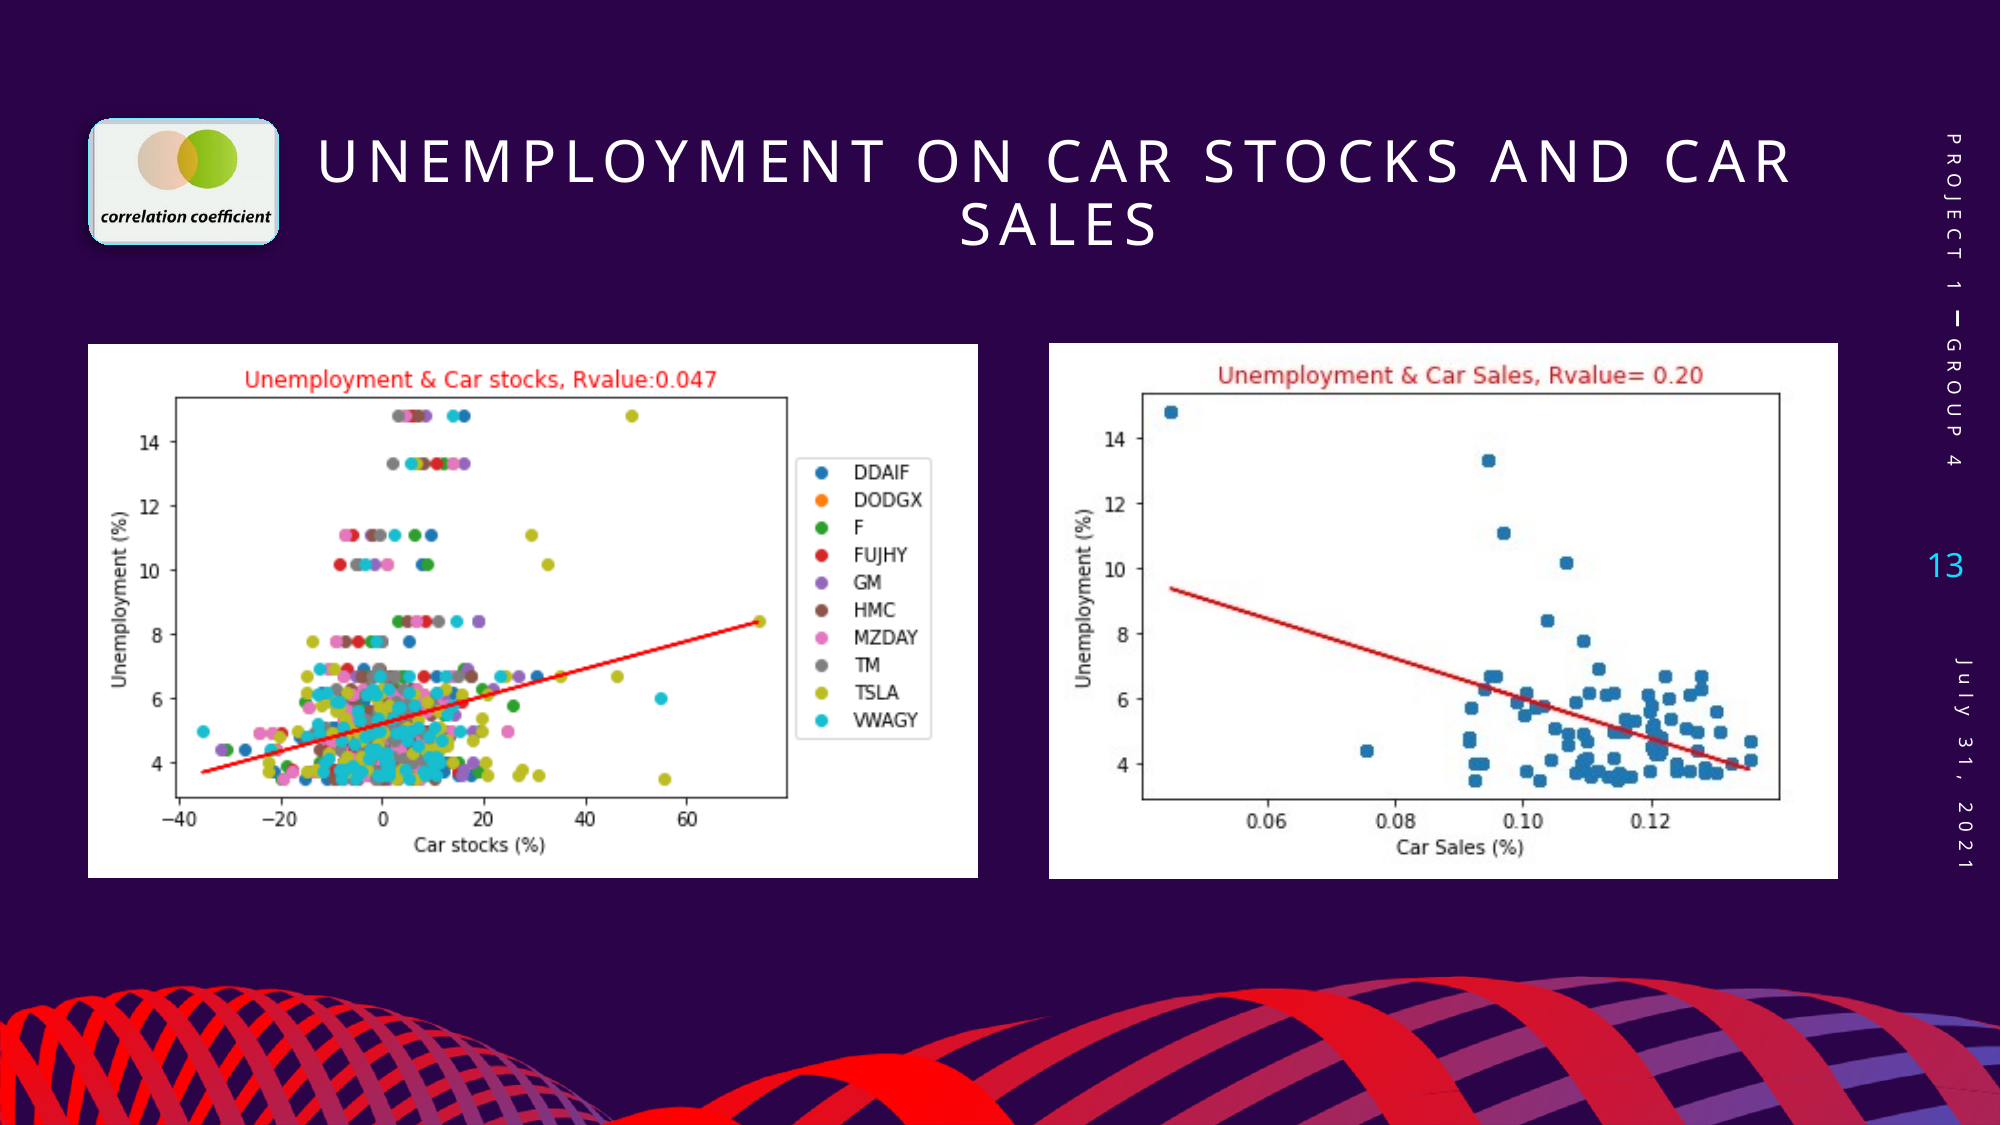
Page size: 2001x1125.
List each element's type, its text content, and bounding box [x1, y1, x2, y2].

picture [0, 0, 2000, 1125]
title Unemployment on car stocks and car sales [278, 124, 1838, 284]
slide_number 13 [1889, 519, 1980, 615]
text_box PROJECT 1 – GROUP 4​ [1932, 118, 1993, 569]
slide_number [1925, 645, 1986, 1080]
